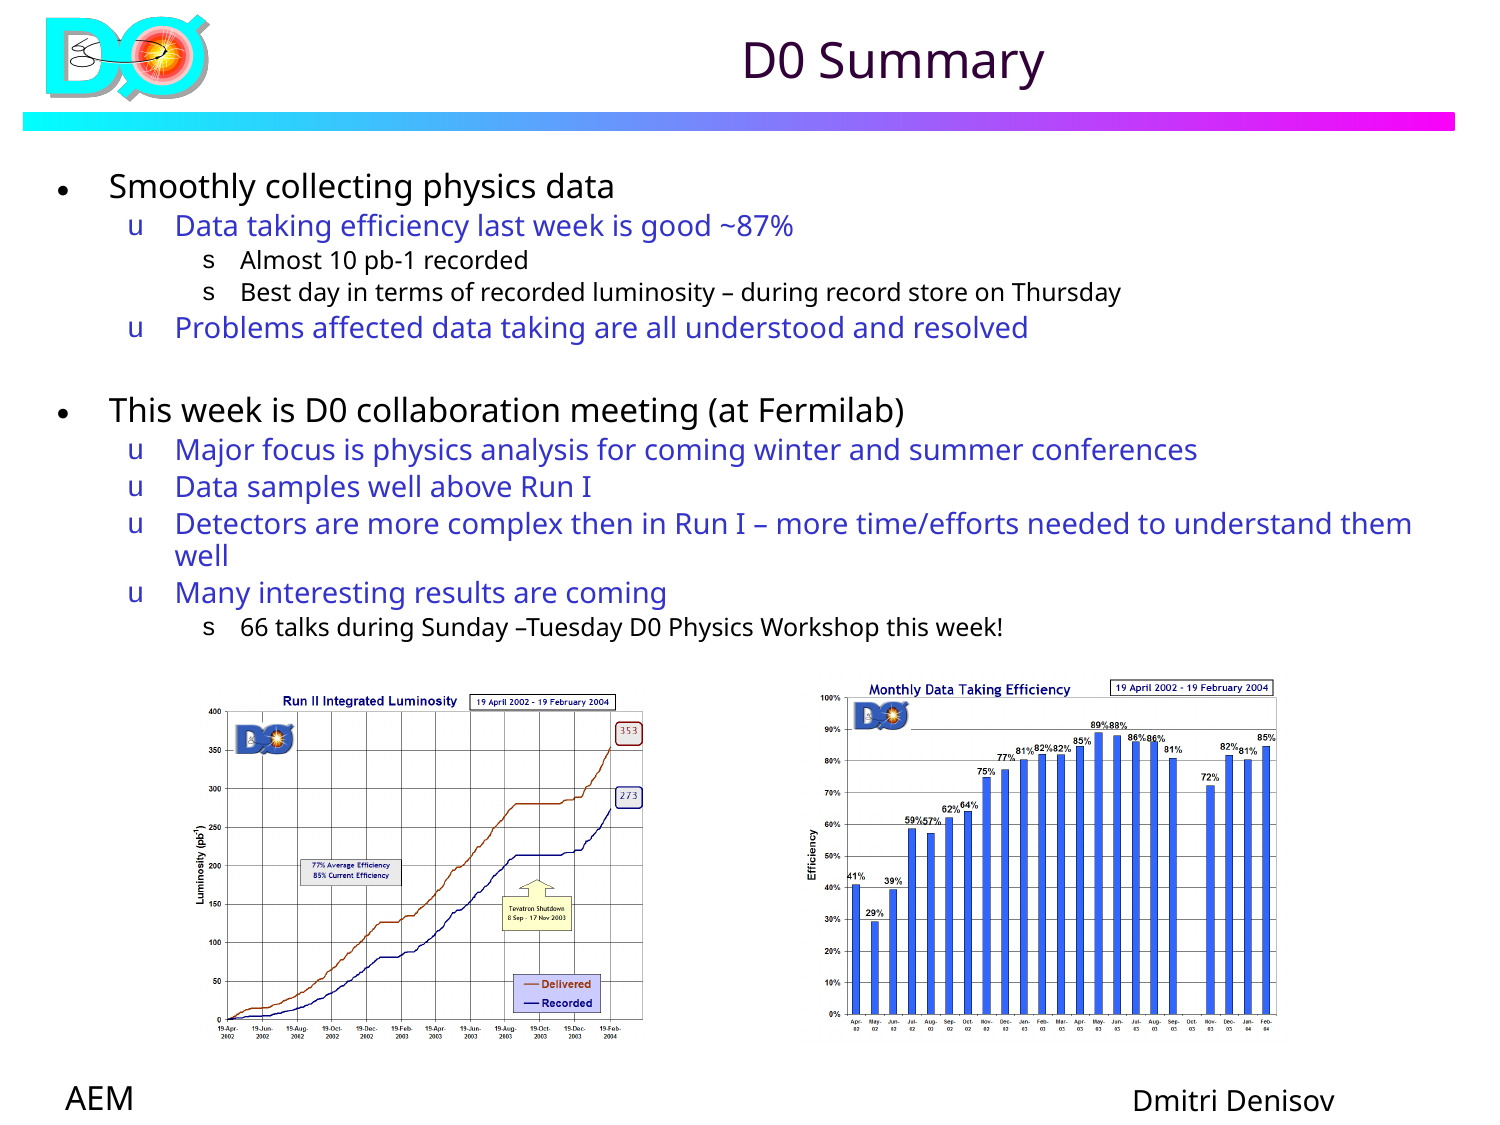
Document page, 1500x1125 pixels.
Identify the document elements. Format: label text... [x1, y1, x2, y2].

picture [37, 12, 213, 122]
footer Dmitri Denisov [999, 1074, 1467, 1113]
picture [799, 674, 1288, 1041]
title D0 Summary [416, 18, 1370, 98]
list Smoothly collecting physics data Data taking efficiency last week is good ~87% Almost 10 pb-1 recorded Best day in terms of recorded luminosity – during record store on Thursday Problems affected data taking are all understood and resolved This week is D0 collaboration meeting (at Fermilab) Major focus is physics analysis for coming winter and summer conferences Data samples well above Run I Detectors are more complex then in Run I – more time/efforts needed to understand them well Many interesting results are coming 66 talks during Sunday –Tuesday D0 Physics Workshop this week! [37, 162, 1438, 563]
picture [187, 687, 663, 1045]
